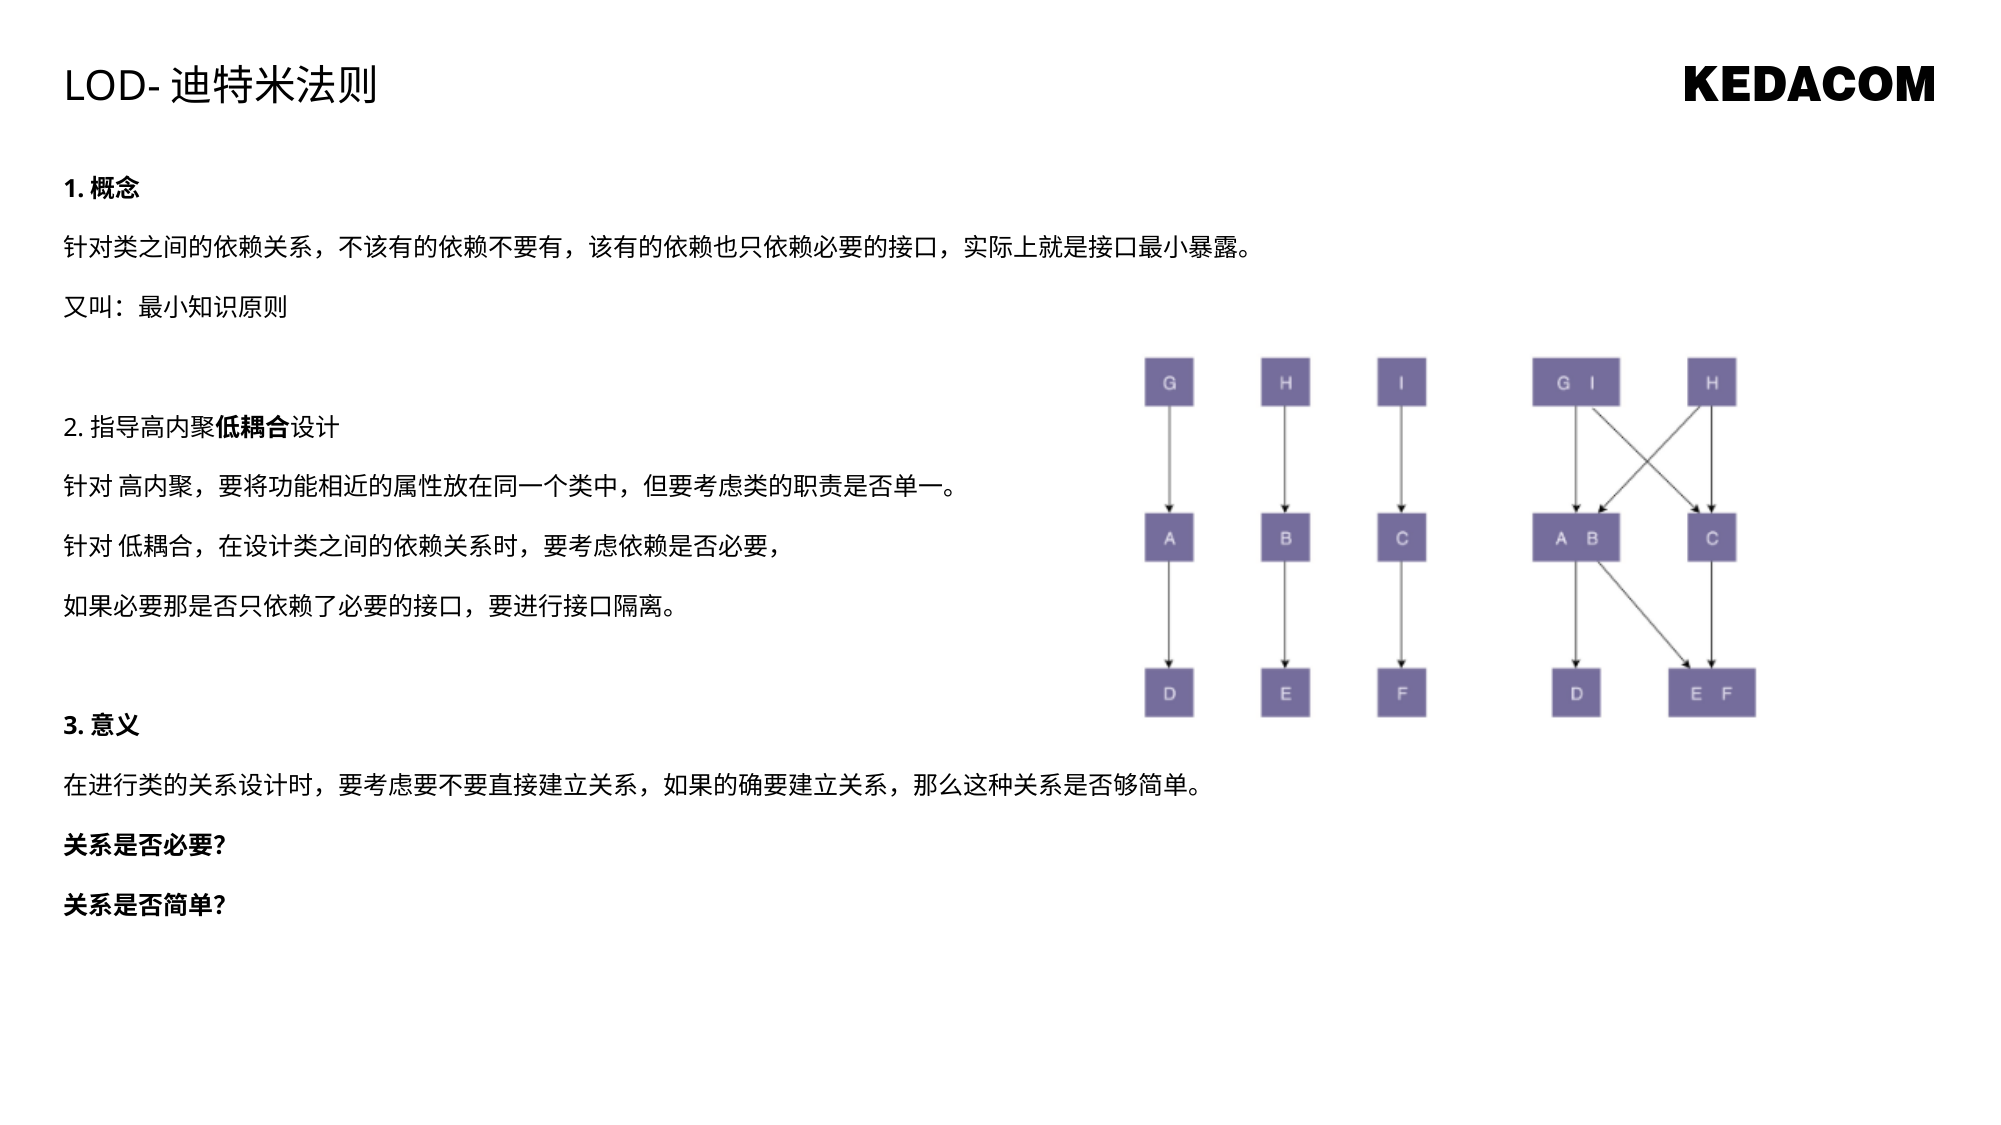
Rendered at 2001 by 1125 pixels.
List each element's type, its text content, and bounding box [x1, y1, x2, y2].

list 1.概念 针对类之间的依赖关系，不该有的依赖不要有，该有的依赖也只依赖必要的接口，实际上就是接口最小暴露。 又叫：最小知识原则 2.指导高内聚低耦合设计 针对 高内聚，要将功能相近的属性放在同一个类中，但要考虑类的职责是否单一。 针对 低耦合，在设计类之间的依赖关系时，要考虑依赖是否必要， 如果必要那是否只依赖了必要的接口，要进行接口隔离。 3.意义 在进行类的关系设计时，要考虑要不要直接建立关系，如果的确要建立关系，那么这种关系是否够简单。 关系是否必要？ 关系是否简单？ [48, 155, 1950, 1059]
list LOD-迪特米法则 [48, 51, 1661, 151]
picture [1685, 66, 1934, 101]
picture [1112, 335, 1783, 749]
